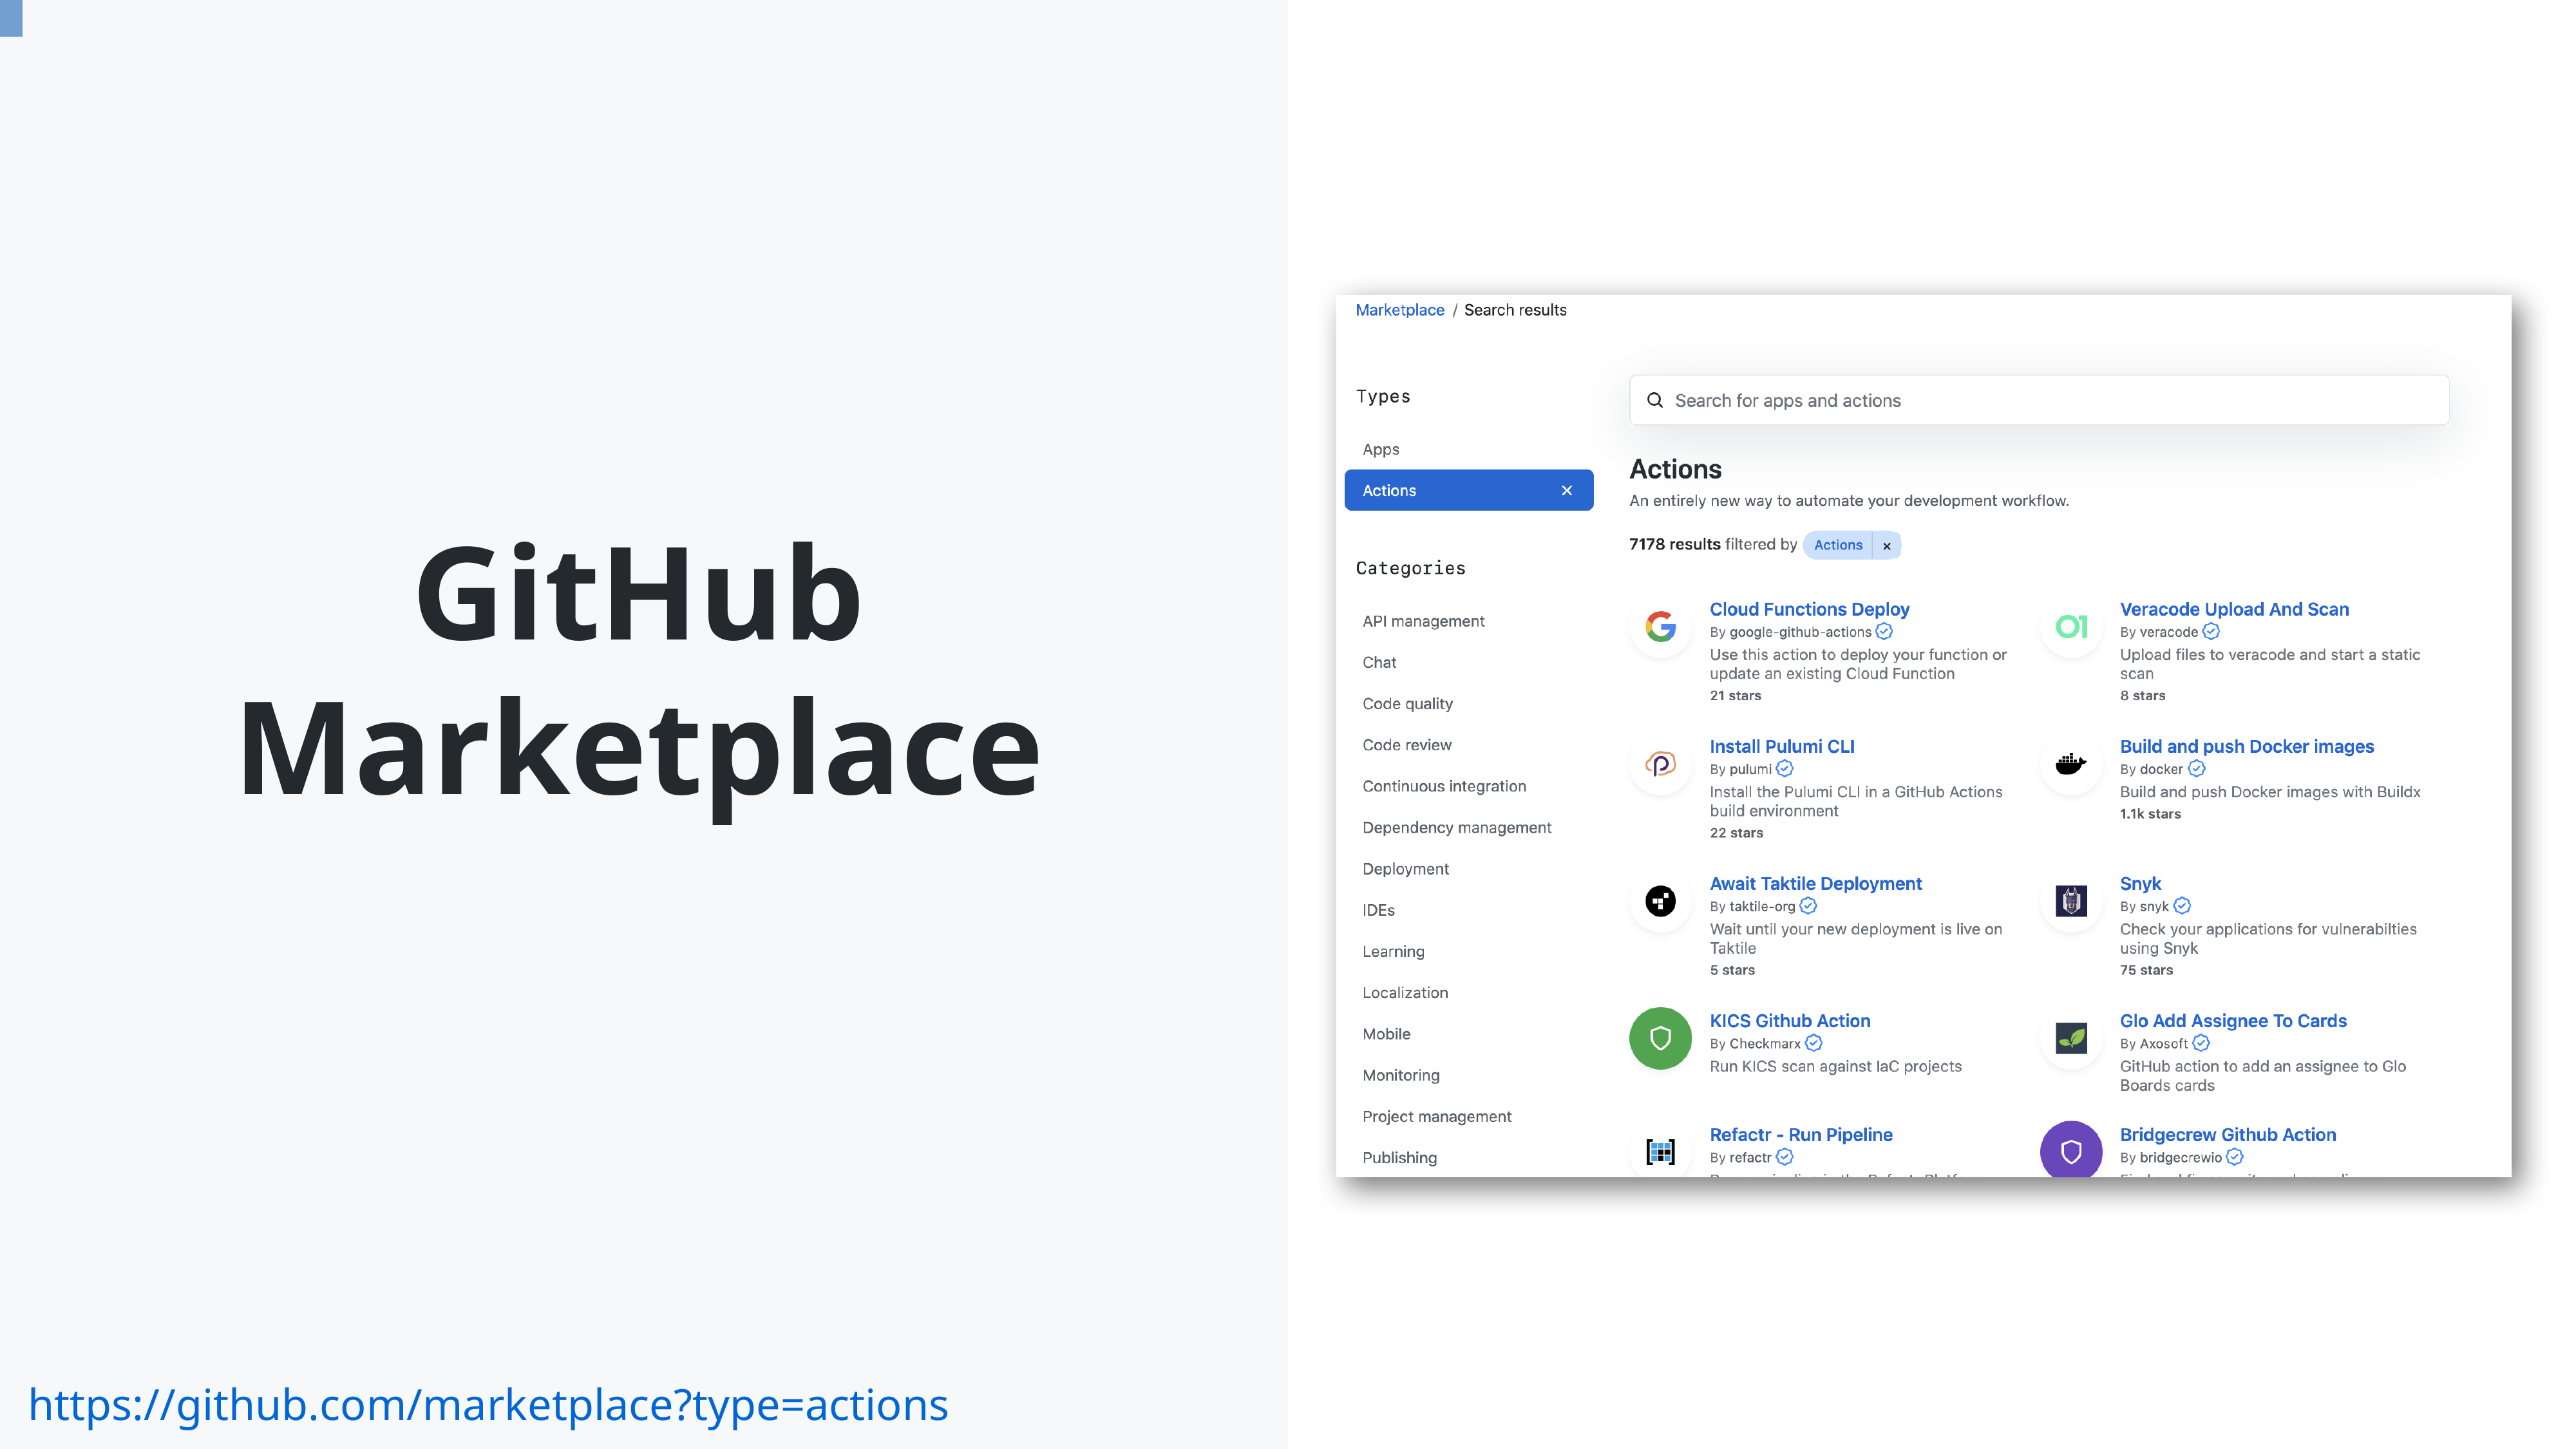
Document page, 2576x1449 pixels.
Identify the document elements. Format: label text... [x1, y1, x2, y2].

text_box https://github.com/marketplace?type=actions [23, 1372, 1844, 1434]
title GitHub Marketplace [0, 576, 1278, 823]
picture [1336, 294, 2512, 1178]
